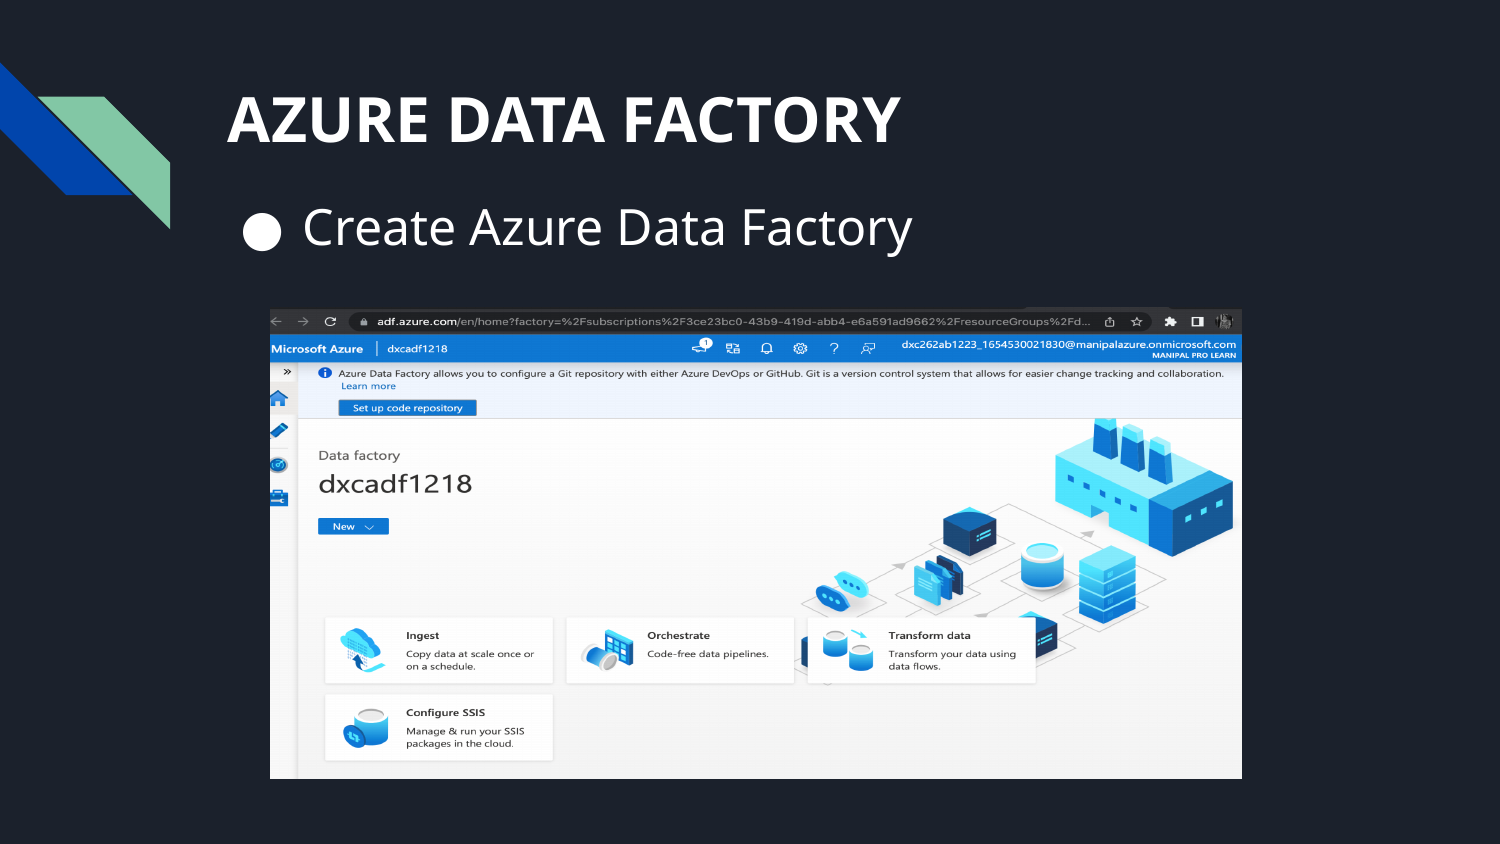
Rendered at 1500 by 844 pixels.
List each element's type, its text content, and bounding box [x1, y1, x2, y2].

list Create Azure Data Factory [212, 171, 1368, 735]
picture [270, 306, 1242, 779]
title AZURE DATA FACTORY [212, 64, 1368, 171]
